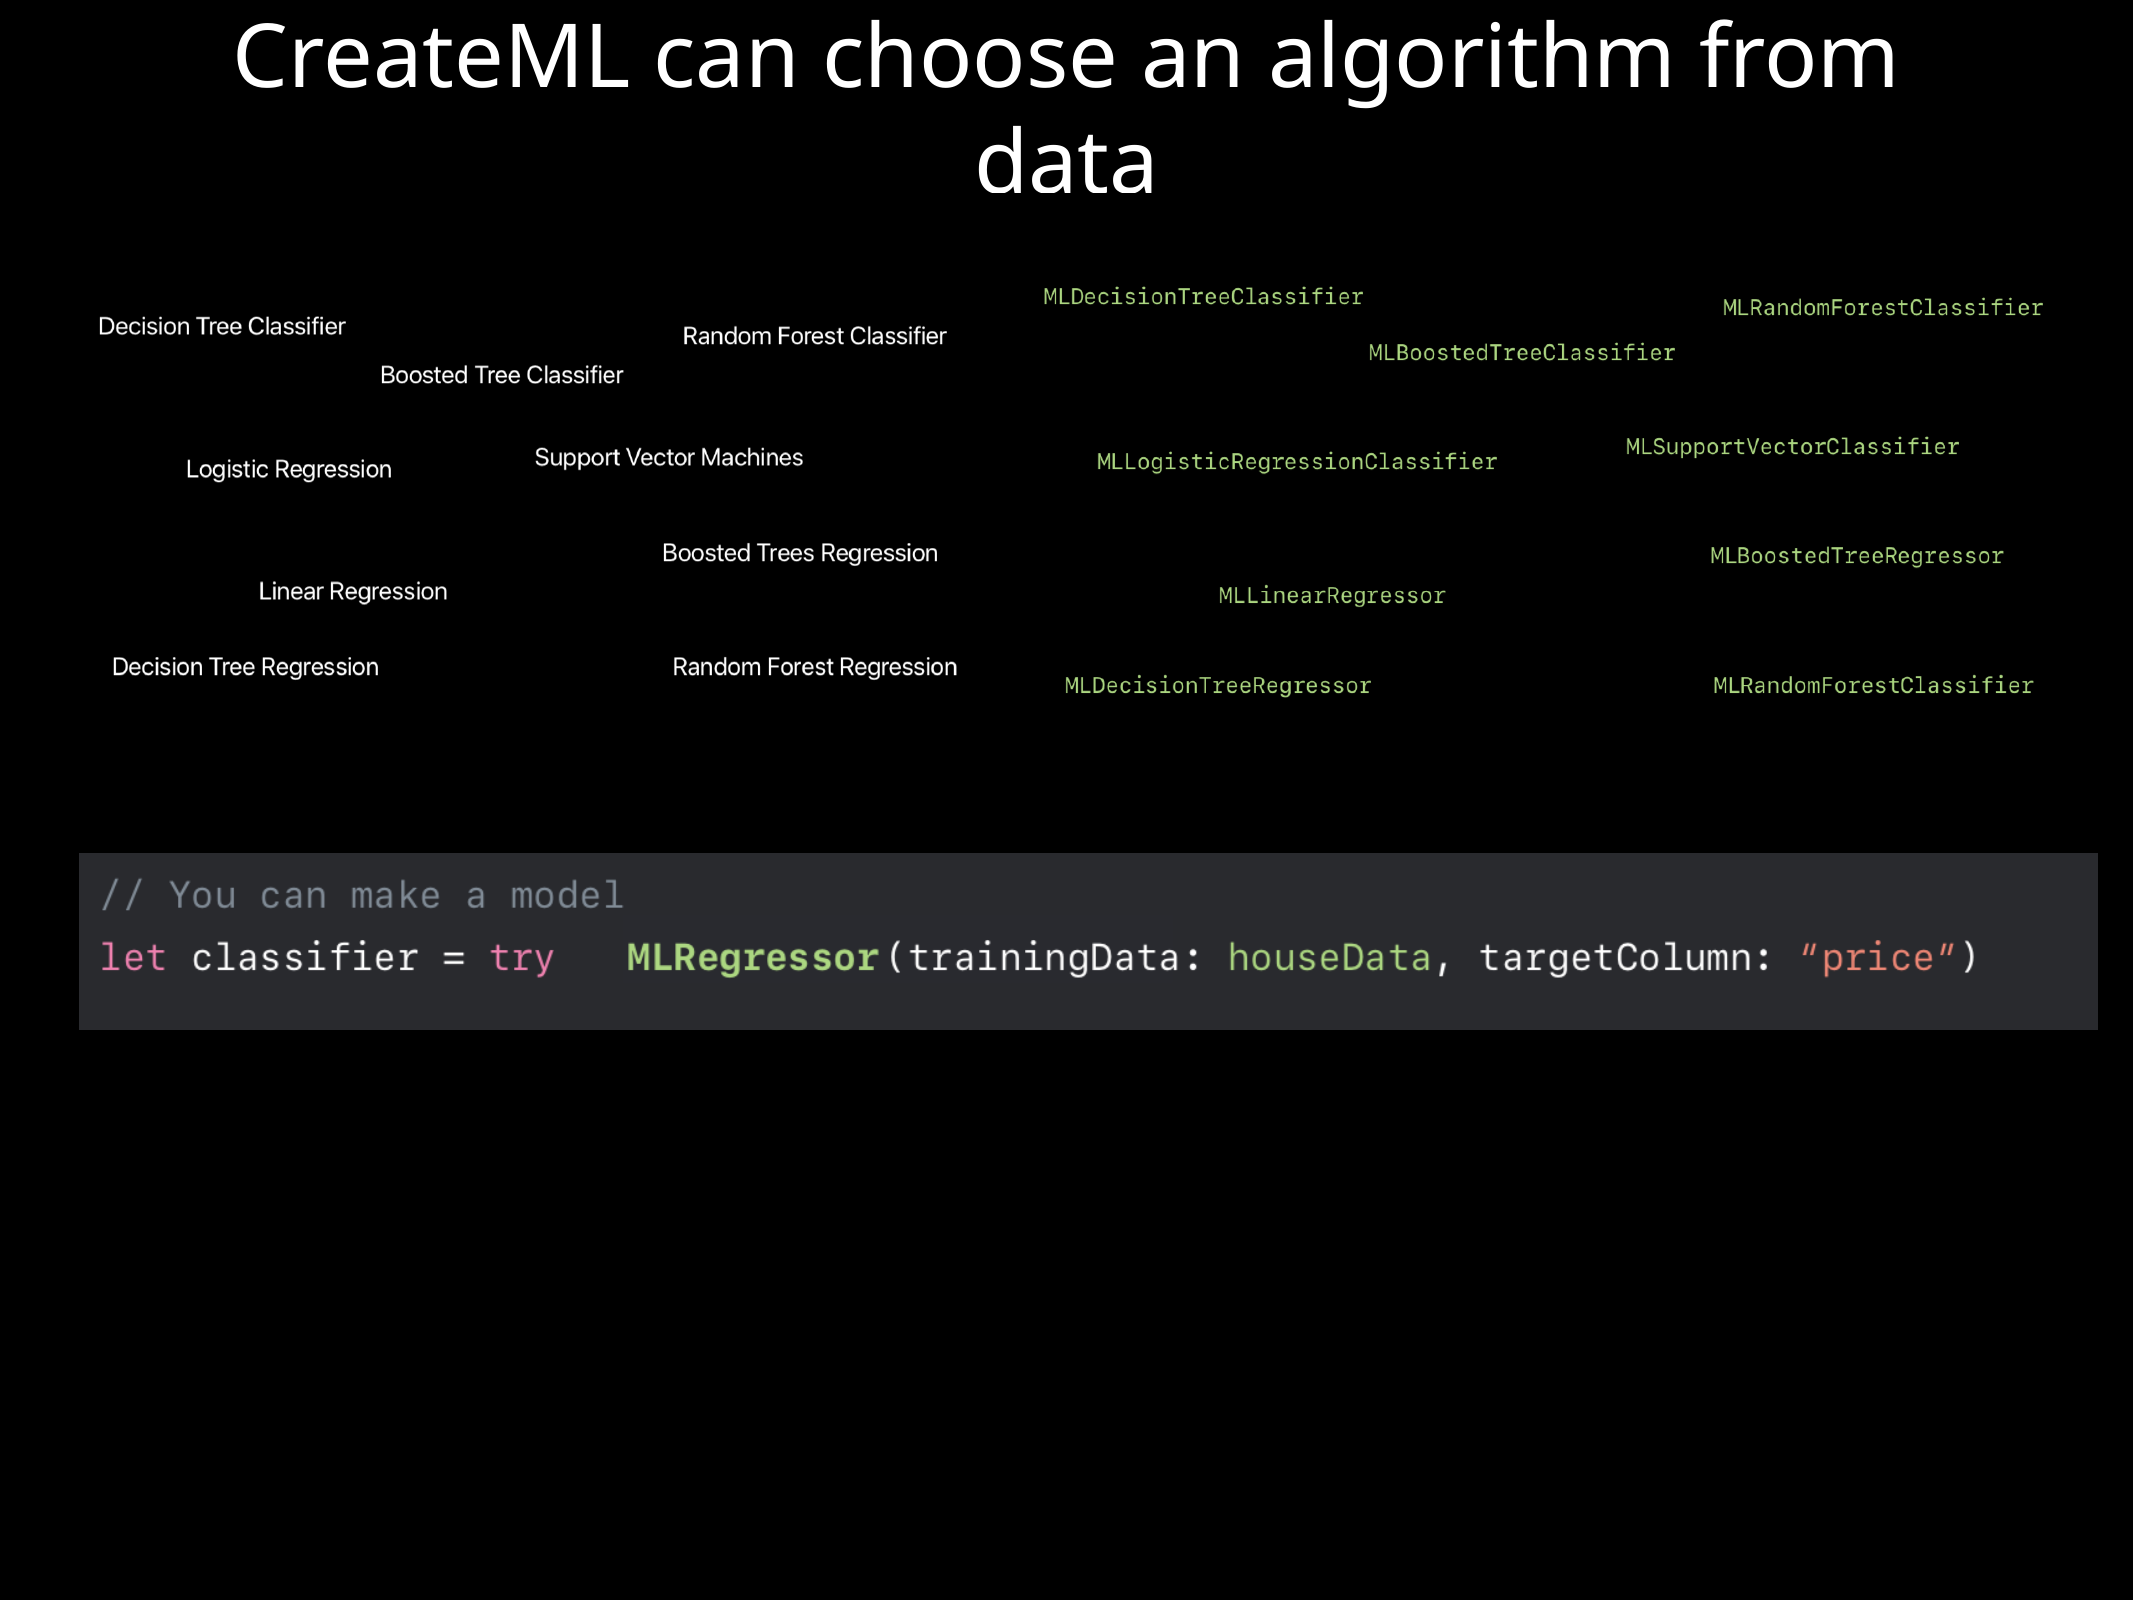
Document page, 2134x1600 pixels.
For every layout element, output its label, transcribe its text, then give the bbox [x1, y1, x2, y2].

picture [50, 193, 2078, 796]
title CreateML can choose an algorithm from data [155, 41, 1978, 169]
picture [78, 853, 2098, 1030]
